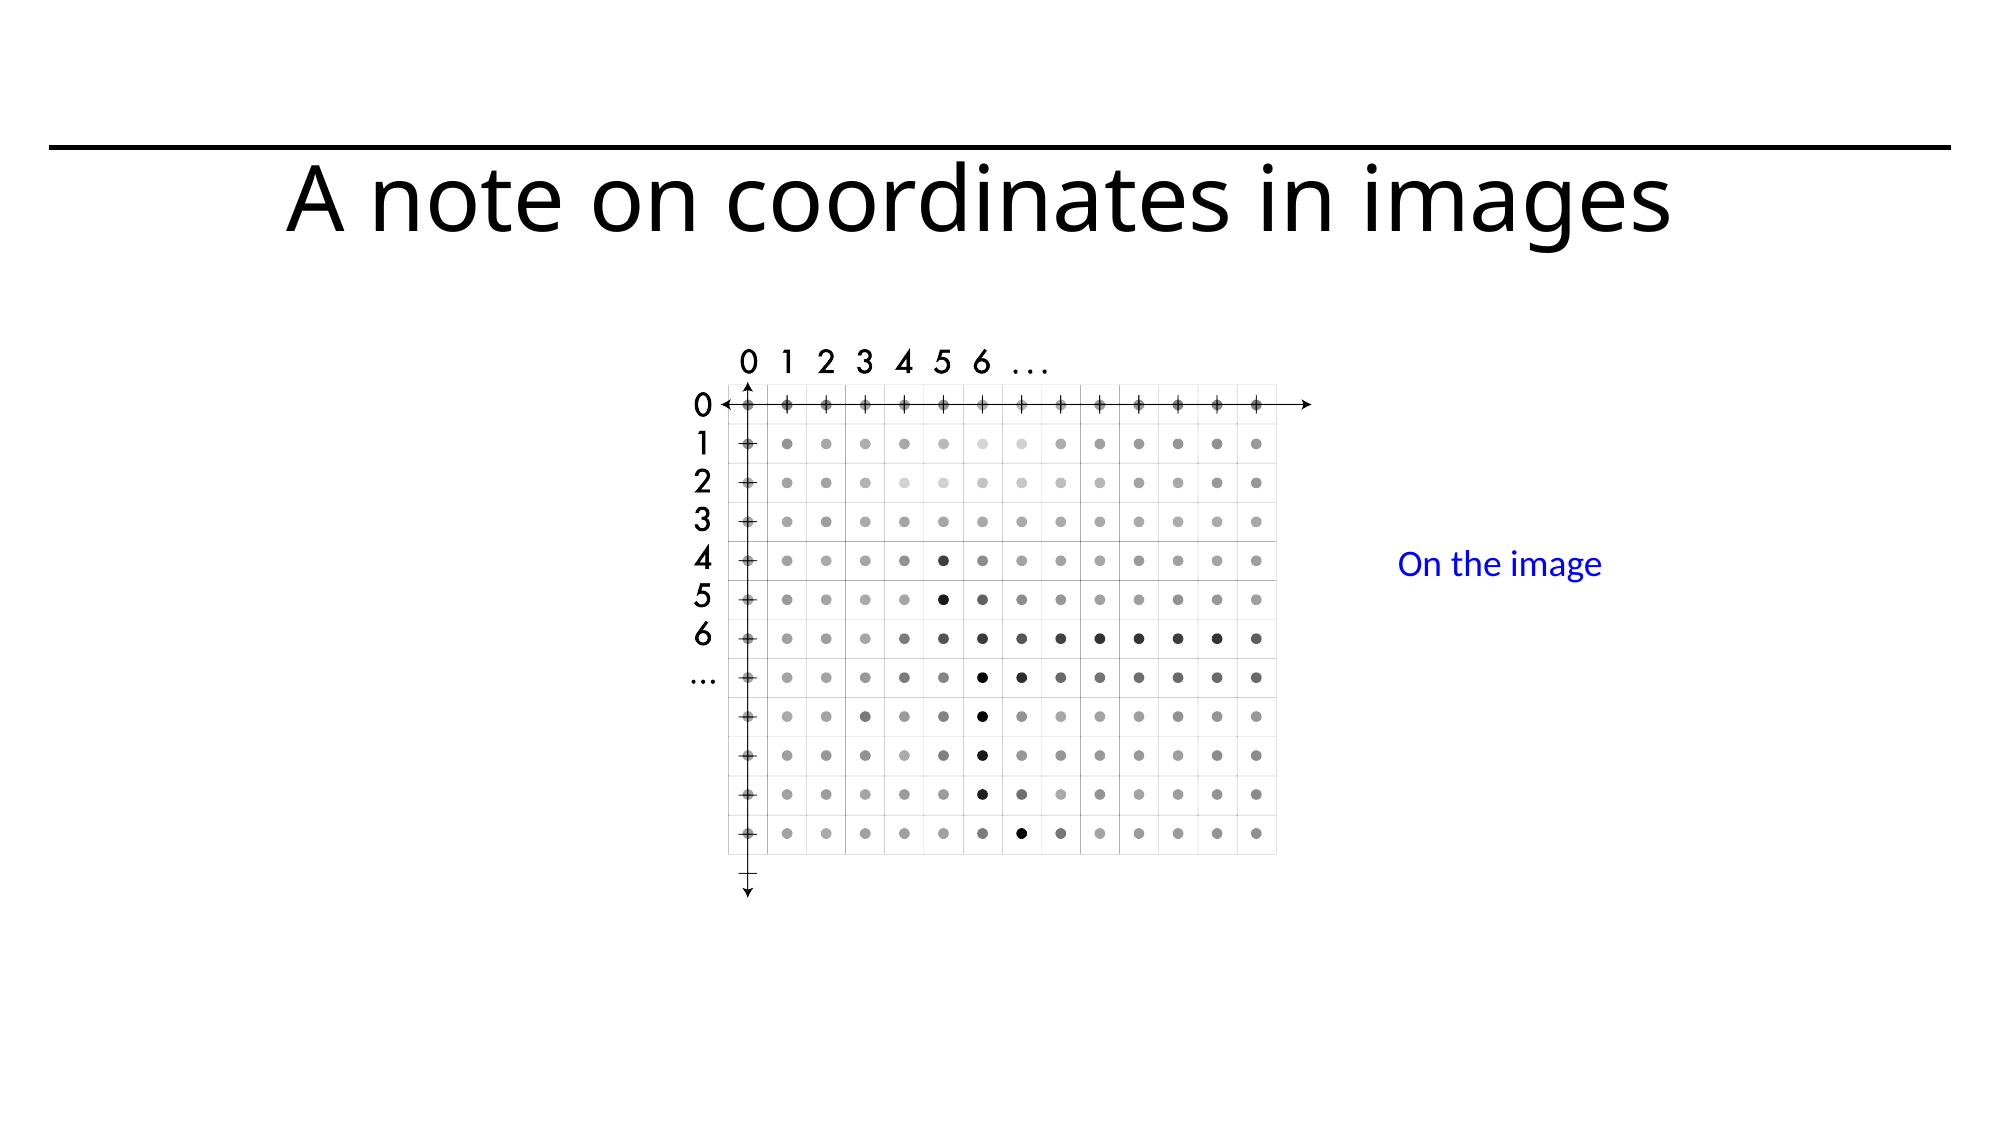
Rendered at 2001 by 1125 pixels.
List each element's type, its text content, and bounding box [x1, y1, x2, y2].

title A note on coordinates in images [271, 172, 1729, 267]
text_box On the image [1383, 531, 1618, 592]
picture [633, 316, 1367, 927]
